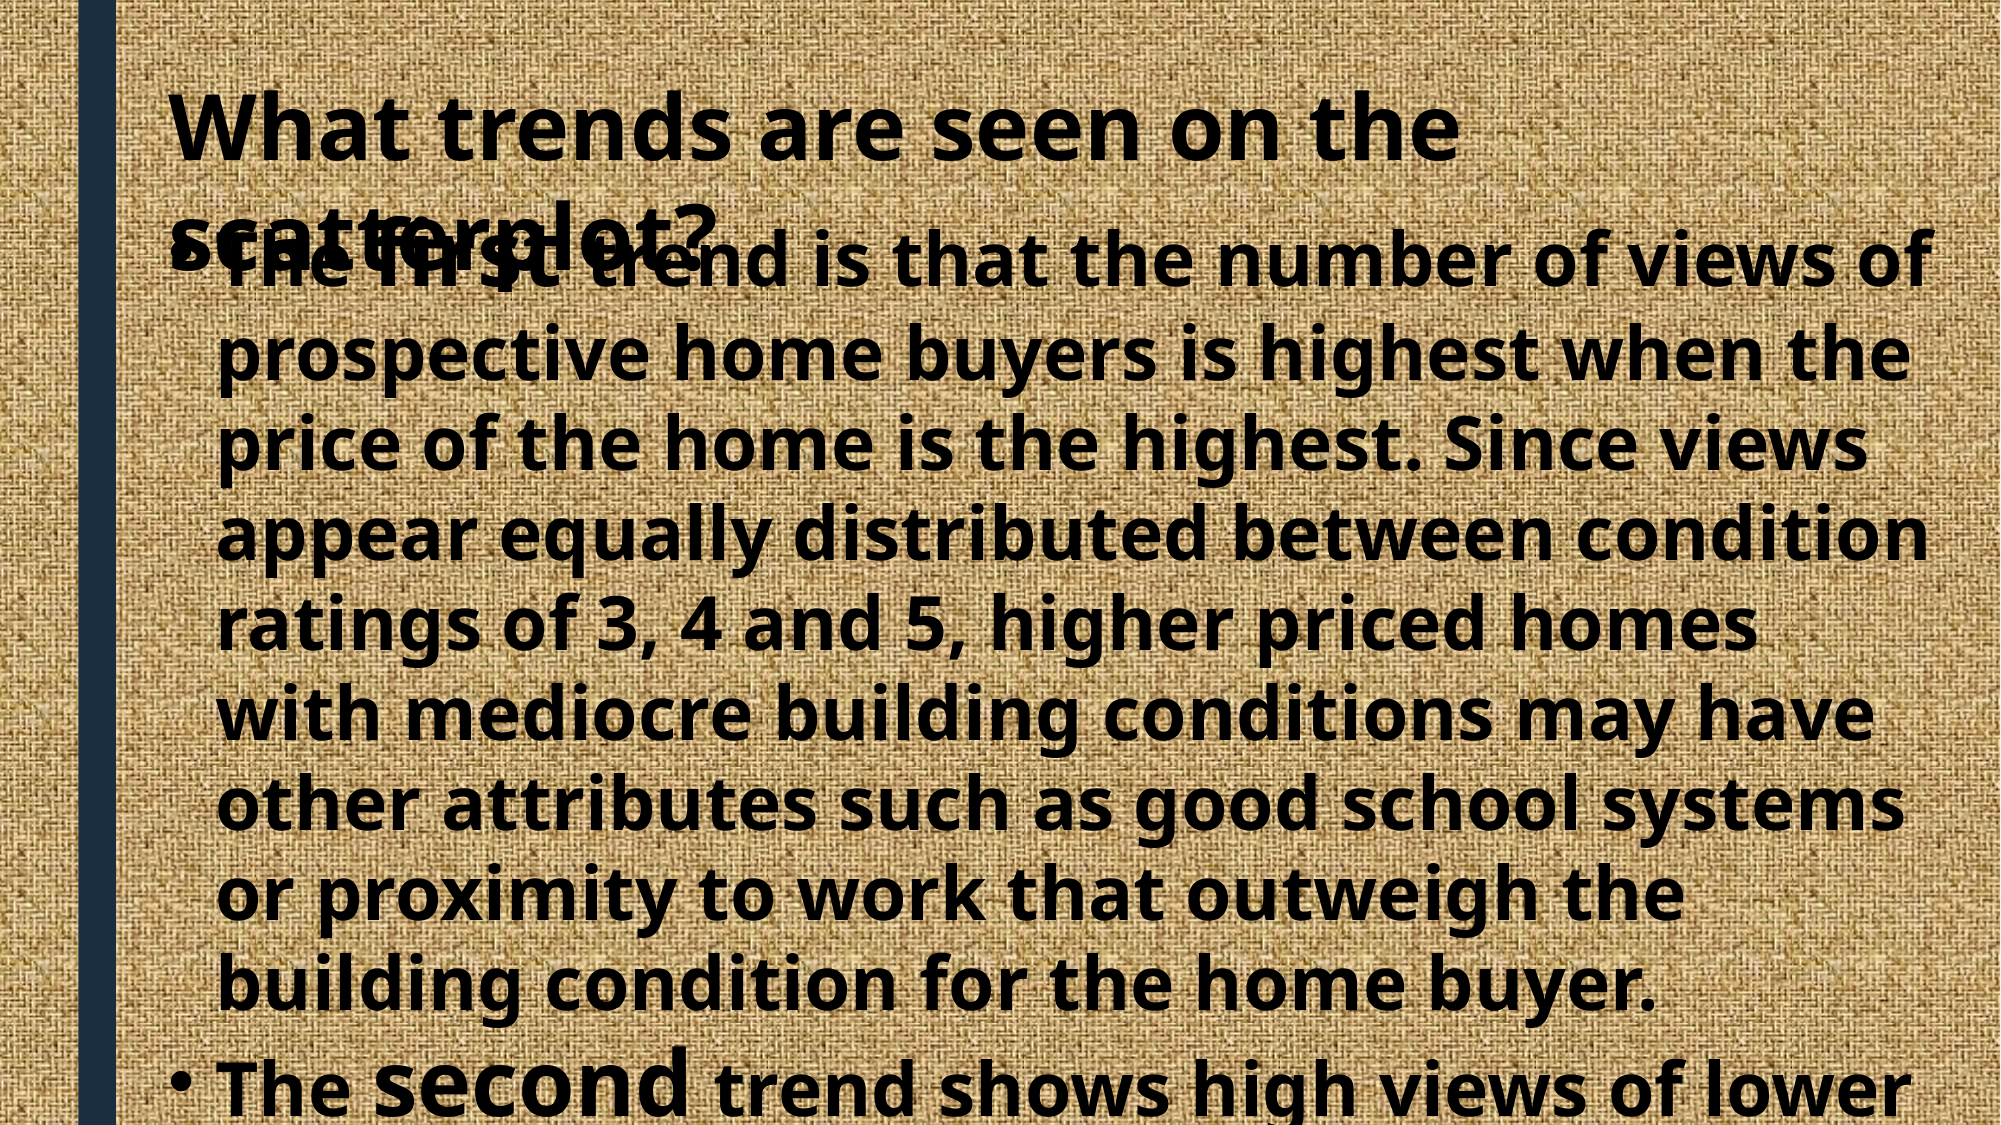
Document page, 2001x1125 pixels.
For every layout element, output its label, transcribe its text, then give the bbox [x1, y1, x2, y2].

picture [116, 0, 2001, 1125]
picture [0, 0, 78, 1125]
text_box The first trend is that the number of views of prospective home buyers is highest when the price of the home is the highest. Since views appear equally distributed between condition ratings of 3, 4 and 5, higher priced homes with mediocre building conditions may have other attributes such as good school systems or proximity to work that outweigh the building condition for the home buyer. The second trend shows high views of lower priced homes in good condition. This makes sense since the home buyer may be concerned with both the condition of the home and the cost-effectiveness. [153, 187, 1950, 1125]
text_box What trends are seen on the scatterplot? [153, 61, 1950, 187]
